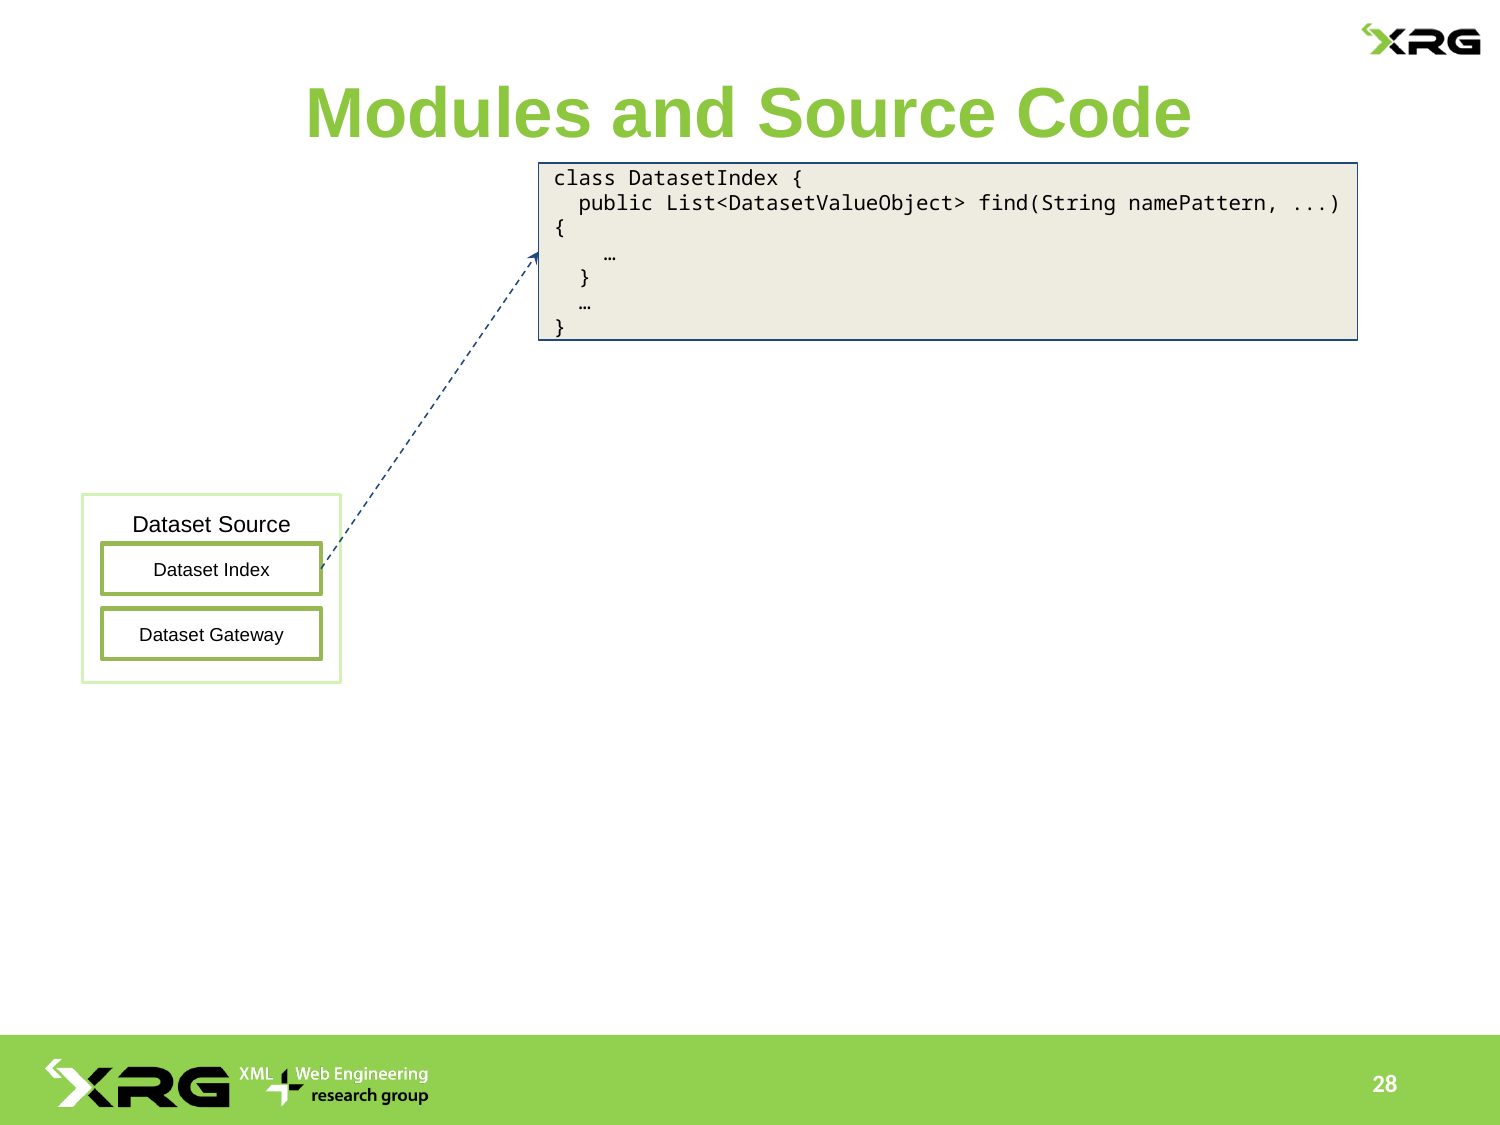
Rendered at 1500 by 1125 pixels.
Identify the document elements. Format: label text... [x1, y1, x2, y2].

picture [1357, 19, 1483, 60]
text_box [320, 251, 539, 569]
text_box Dataset Gateway [101, 608, 322, 660]
picture [37, 1054, 435, 1111]
text_box class DatasetIndex { public List<DatasetValueObject> find(String namePattern, ...) { … } … } [538, 162, 1358, 341]
text_box Dataset Source [82, 494, 341, 683]
title Modules and Source Code [75, 45, 1425, 173]
text_box Dataset Index [101, 543, 322, 595]
slide_number 28 [1357, 1034, 1483, 1125]
